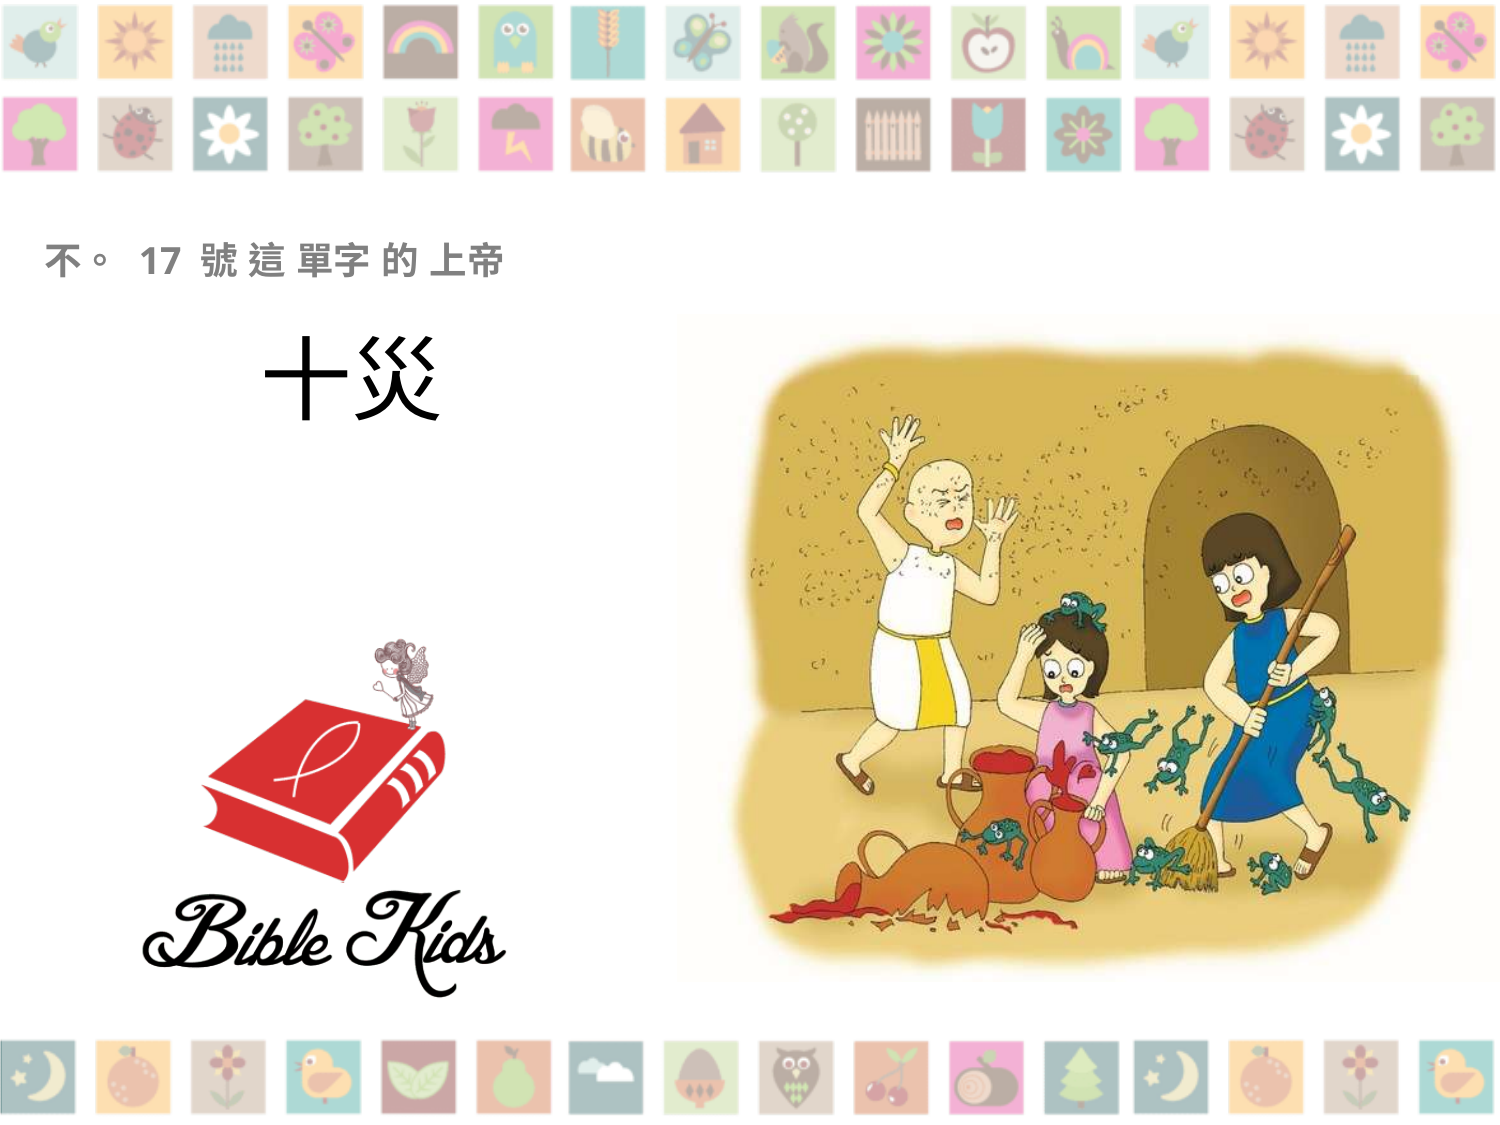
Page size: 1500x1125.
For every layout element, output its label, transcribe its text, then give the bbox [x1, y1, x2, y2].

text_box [0, 3, 1500, 181]
picture [677, 314, 1500, 983]
text_box 不。 17 號 這 單字 的 上帝 [29, 229, 543, 290]
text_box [0, 1028, 1500, 1118]
picture [117, 600, 544, 1027]
text_box 十災 [29, 314, 675, 440]
